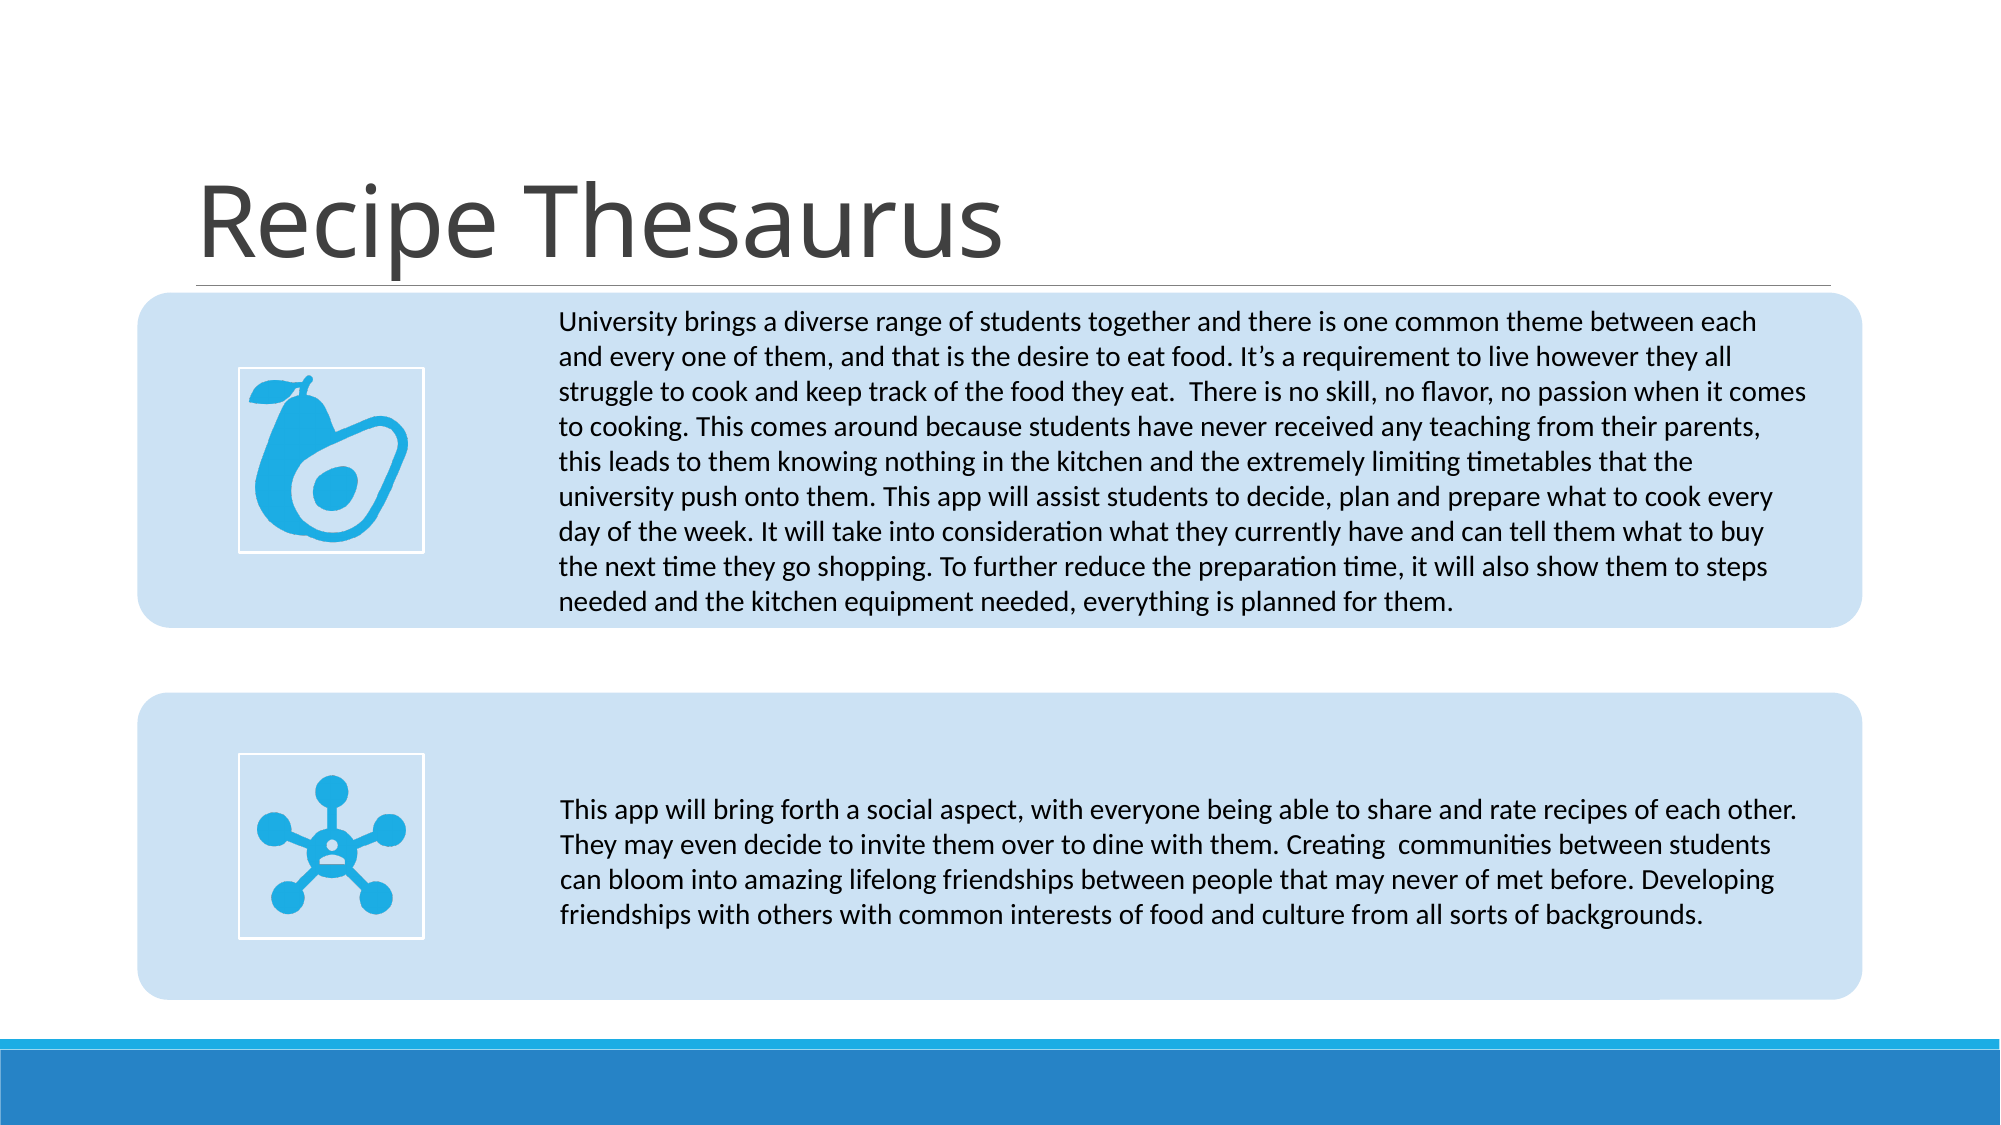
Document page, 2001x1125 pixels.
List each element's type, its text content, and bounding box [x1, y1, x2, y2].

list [136, 291, 1863, 1029]
title Recipe Thesaurus [180, 47, 1830, 285]
